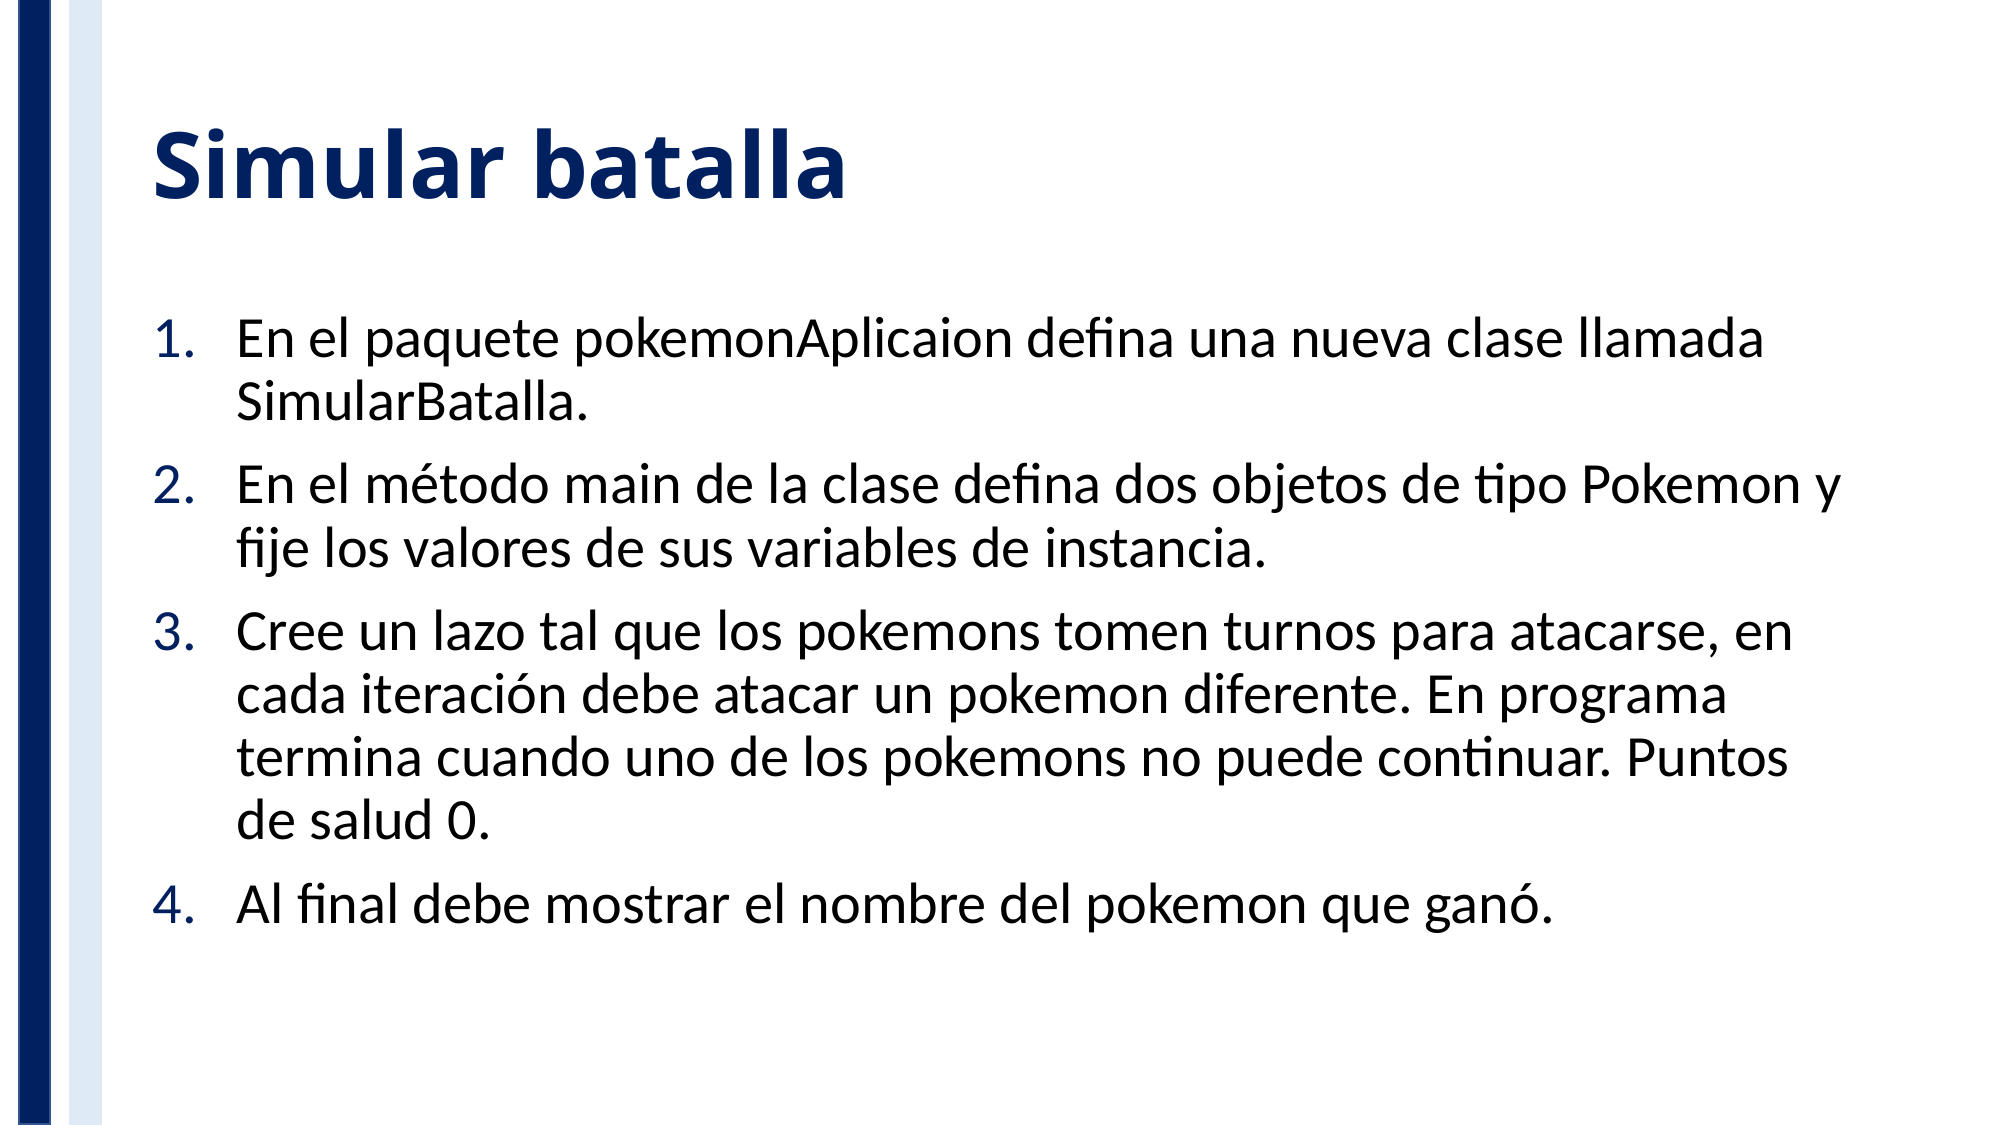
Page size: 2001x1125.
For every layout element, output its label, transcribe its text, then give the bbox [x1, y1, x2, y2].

title Simular batalla [137, 59, 1863, 278]
list En el paquete pokemonAplicaion defina una nueva clase llamada SimularBatalla. En el método main de la clase defina dos objetos de tipo Pokemon y fije los valores de sus variables de instancia. Cree un lazo tal que los pokemons tomen turnos para atacarse, en cada iteración debe atacar un pokemon diferente. En programa termina cuando uno de los pokemons no puede continuar. Puntos de salud 0. Al final debe mostrar el nombre del pokemon que ganó. [137, 299, 1863, 1014]
